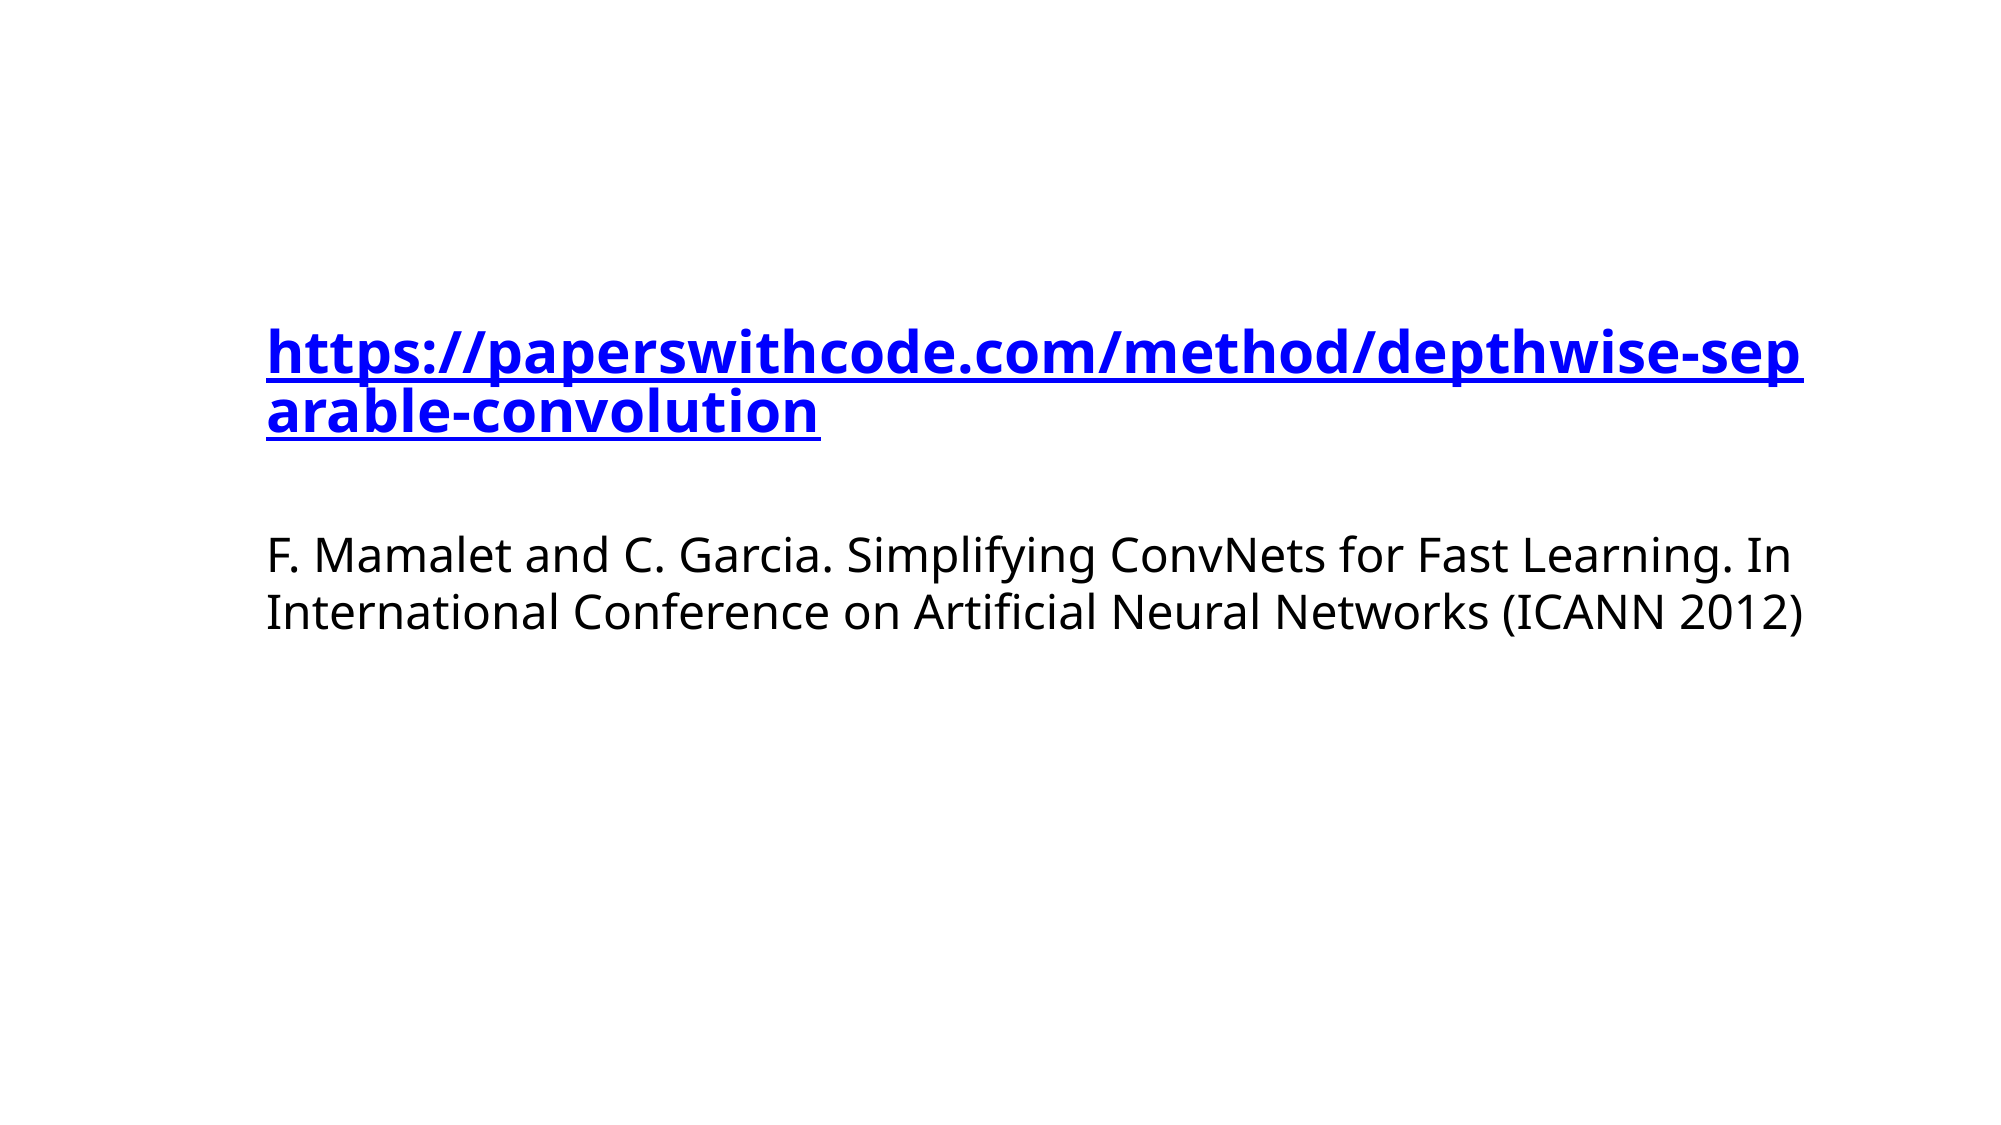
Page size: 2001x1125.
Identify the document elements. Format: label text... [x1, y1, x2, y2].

subtitle https://paperswithcode.com/method/depthwise-separable-convolution F. Mamalet and C. Garcia. Simplifying ConvNets for Fast Learning. In International Conference on Artificial Neural Networks (ICANN 2012) [243, 292, 1833, 624]
